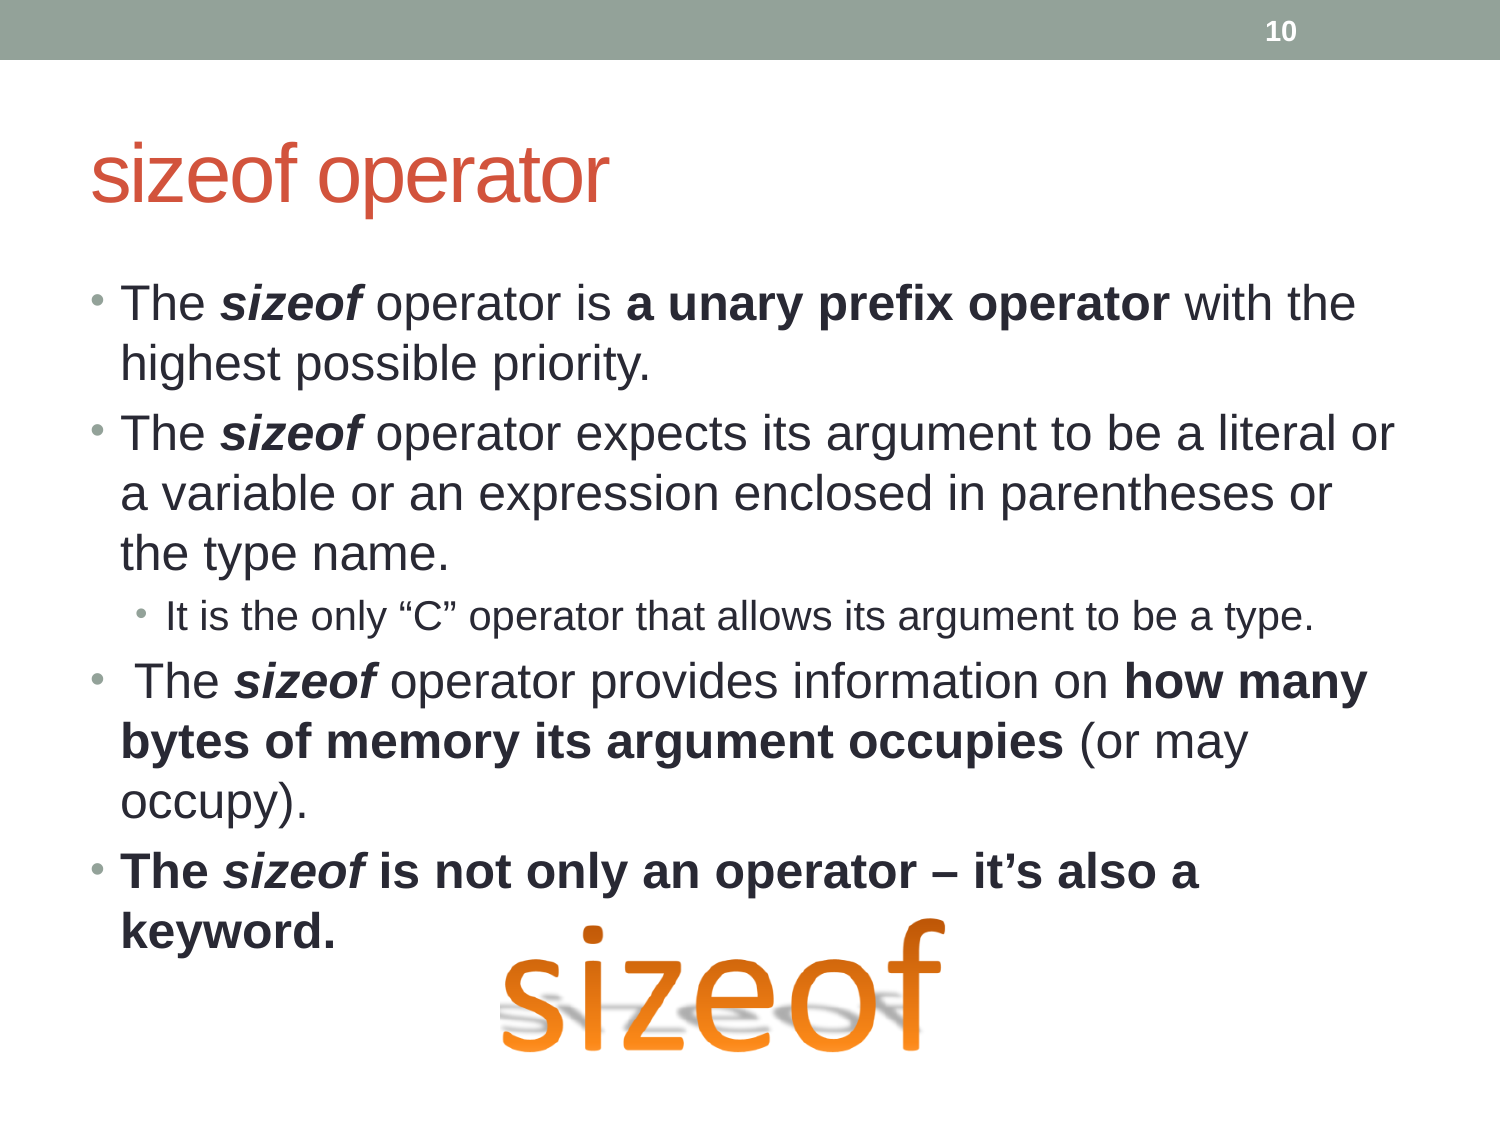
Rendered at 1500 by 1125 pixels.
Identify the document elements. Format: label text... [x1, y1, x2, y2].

title sizeof operator [75, 87, 1425, 250]
picture [499, 912, 951, 1065]
slide_number 10 [1250, 3, 1425, 57]
list The sizeof operator is a unary prefix operator with the highest possible priority. The sizeof operator expects its argument to be a literal or a variable or an expression enclosed in parentheses or the type name. It is the only “C” operator that allows its argument to be a type. The sizeof operator provides information on how many bytes of memory its argument occupies (or may occupy). The sizeof is not only an operator – it’s also a keyword. [75, 262, 1425, 1063]
